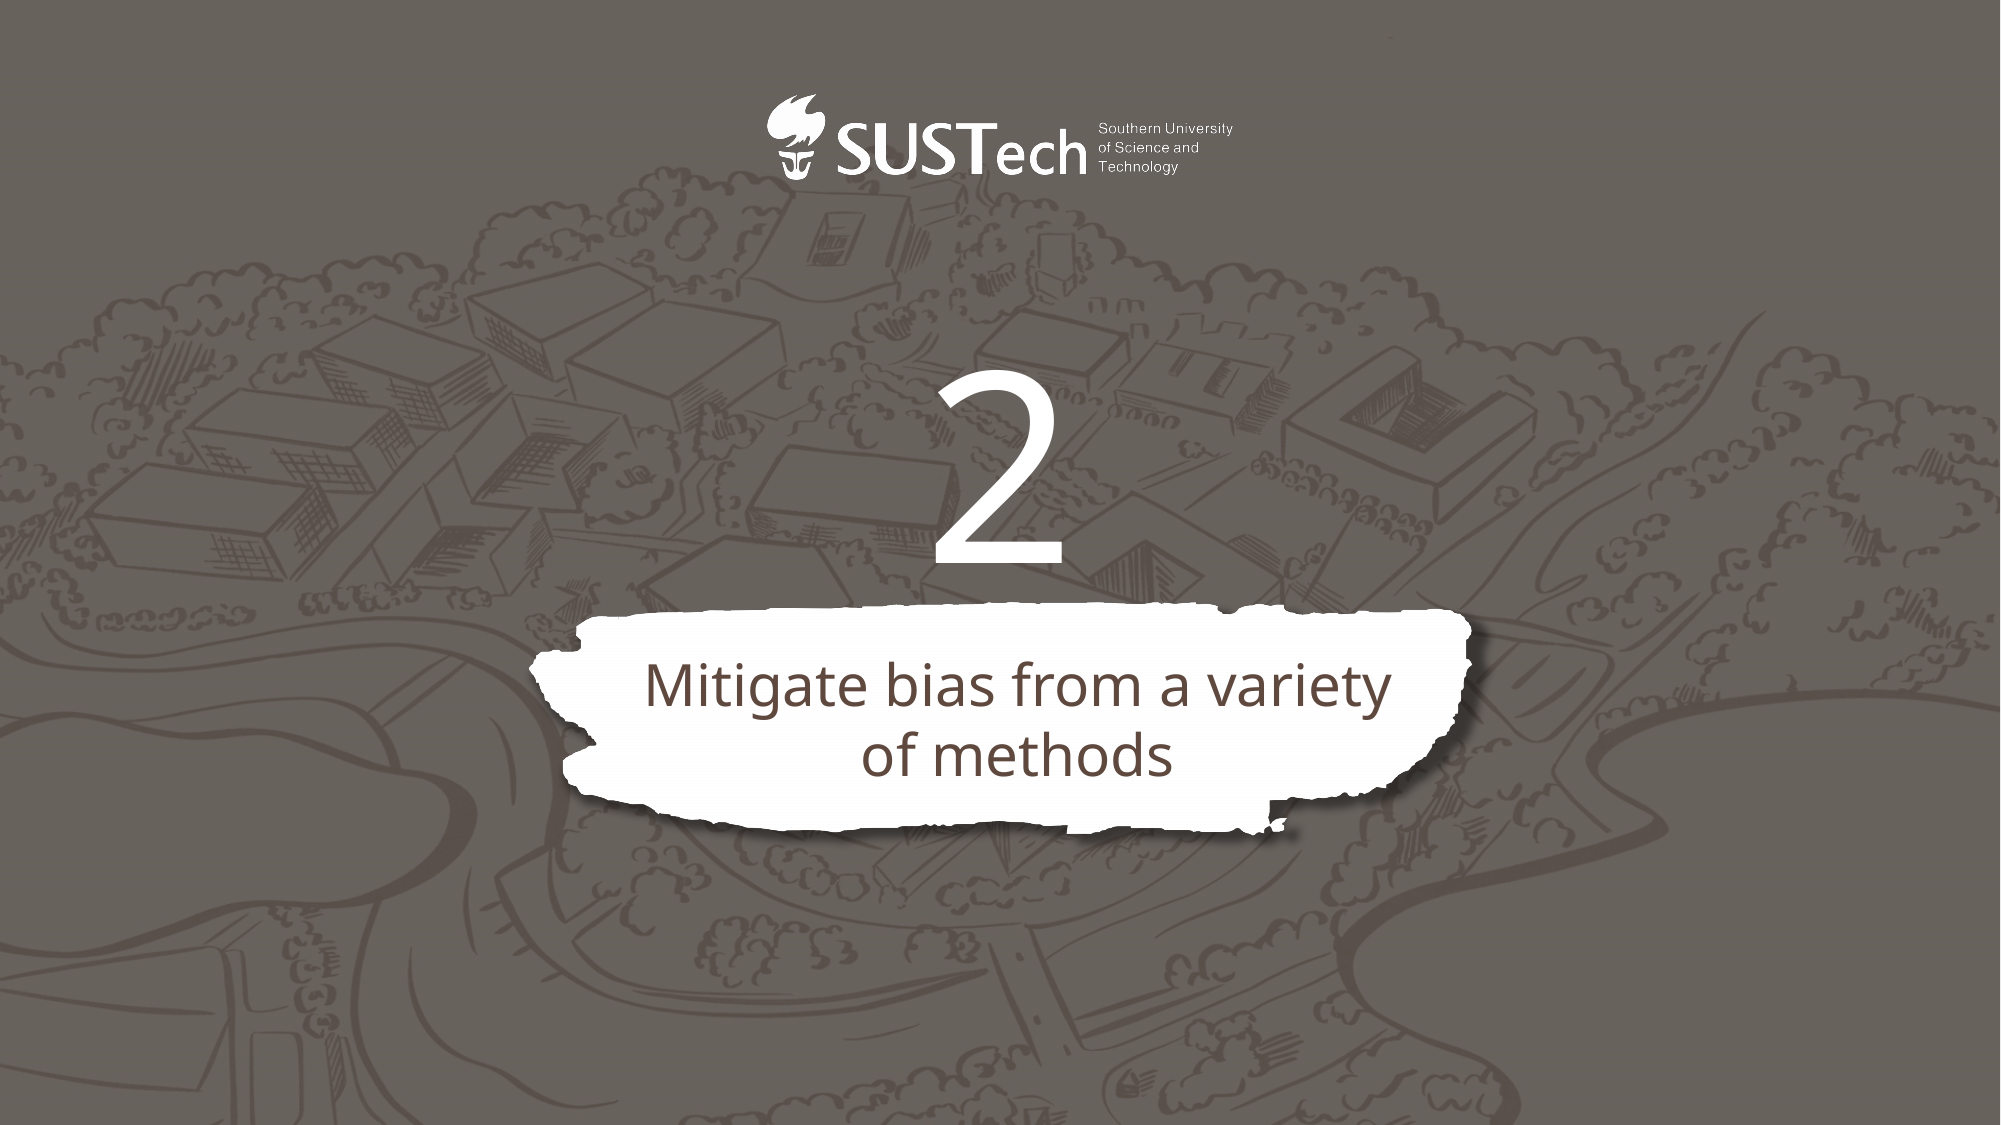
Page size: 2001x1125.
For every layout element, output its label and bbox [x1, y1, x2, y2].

picture [0, 0, 2001, 1125]
text_box [527, 289, 1473, 836]
